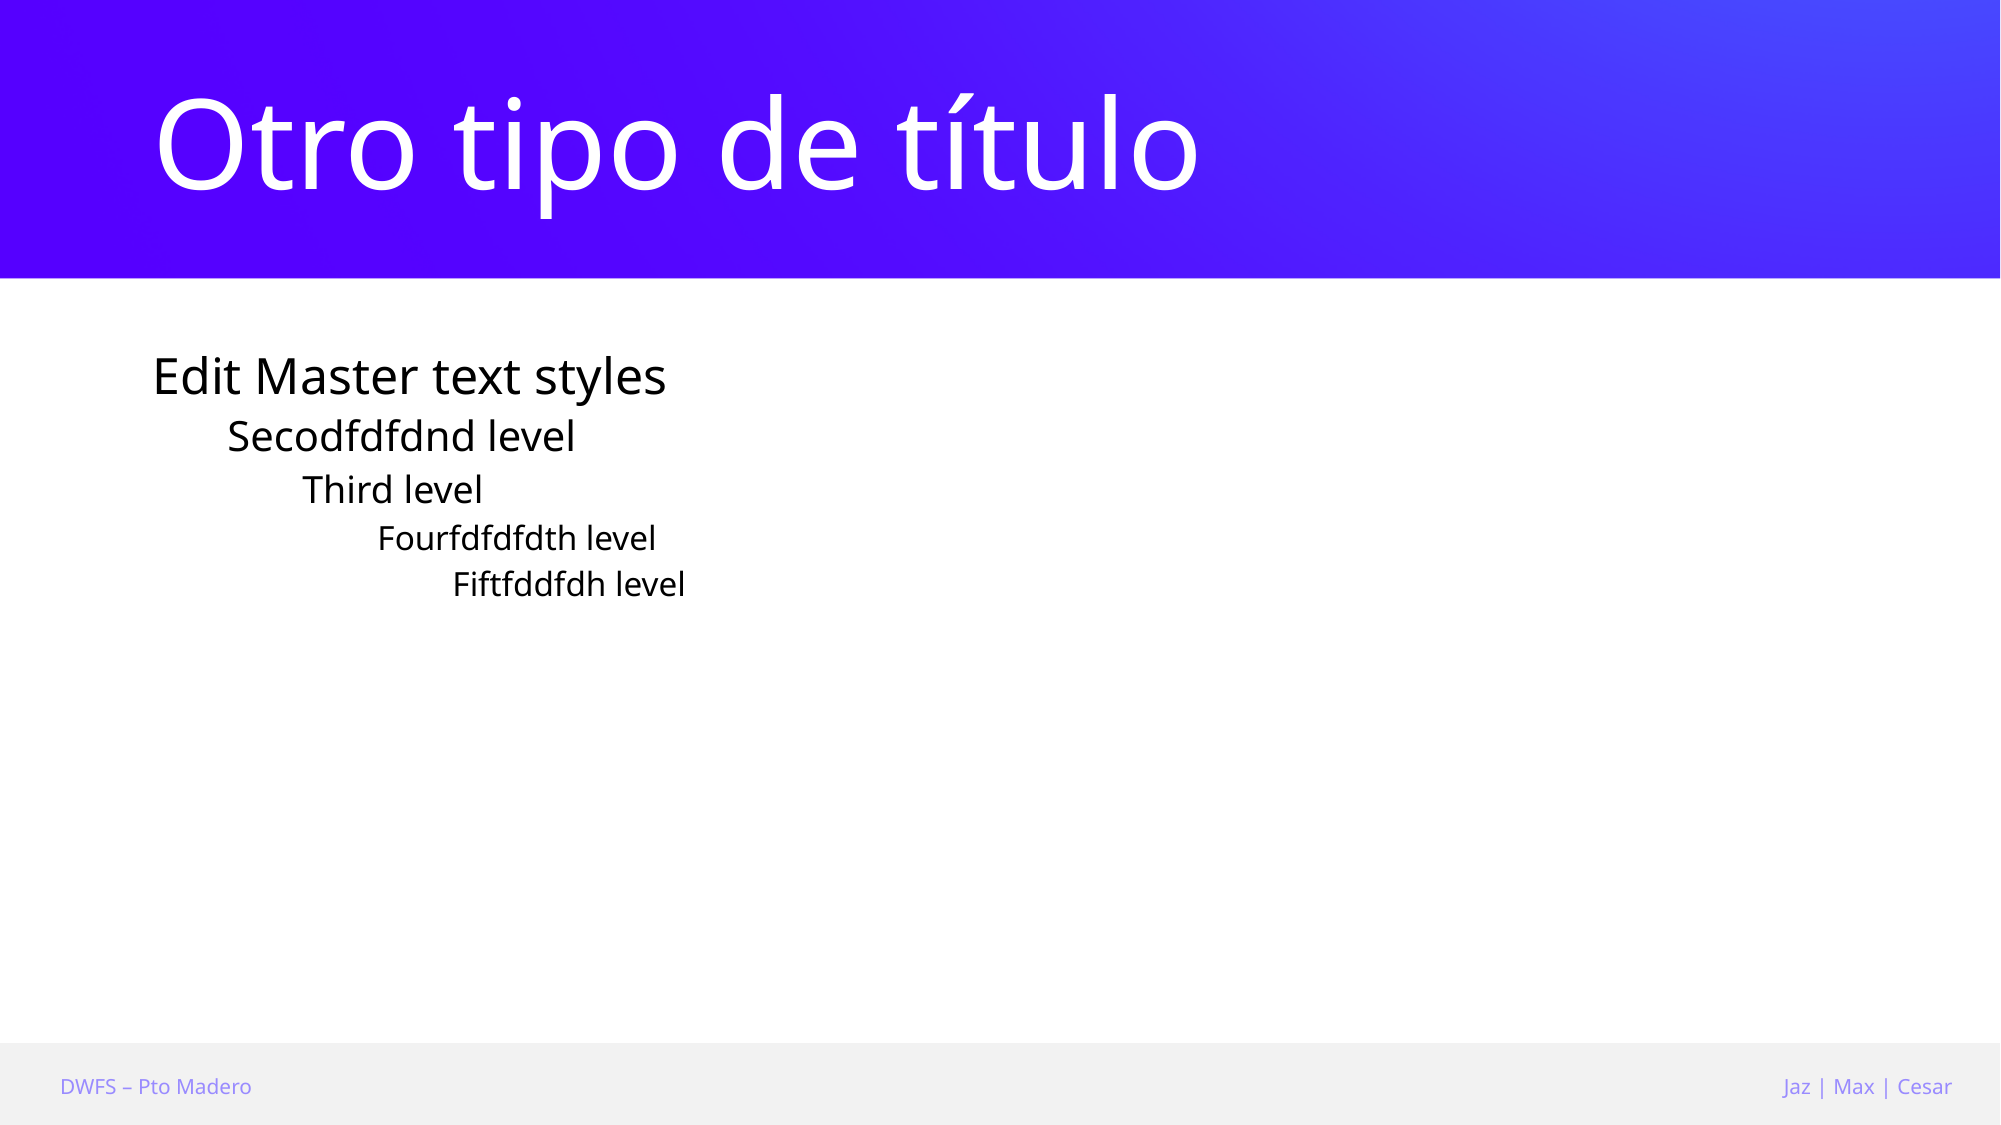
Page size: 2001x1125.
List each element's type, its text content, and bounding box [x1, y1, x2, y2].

slide_number DWFS – Pto Madero [45, 1056, 596, 1117]
text_box Otro tipo de título [137, 73, 1863, 224]
text_box [0, 1042, 2000, 1125]
text_box Edit Master text styles Secodfdfdnd level Third level Fourfdfdfdth level Fiftfddfdh level [137, 343, 1863, 970]
footer Jaz | Max | Cesar [1292, 1056, 1968, 1117]
picture [0, 0, 2001, 1125]
